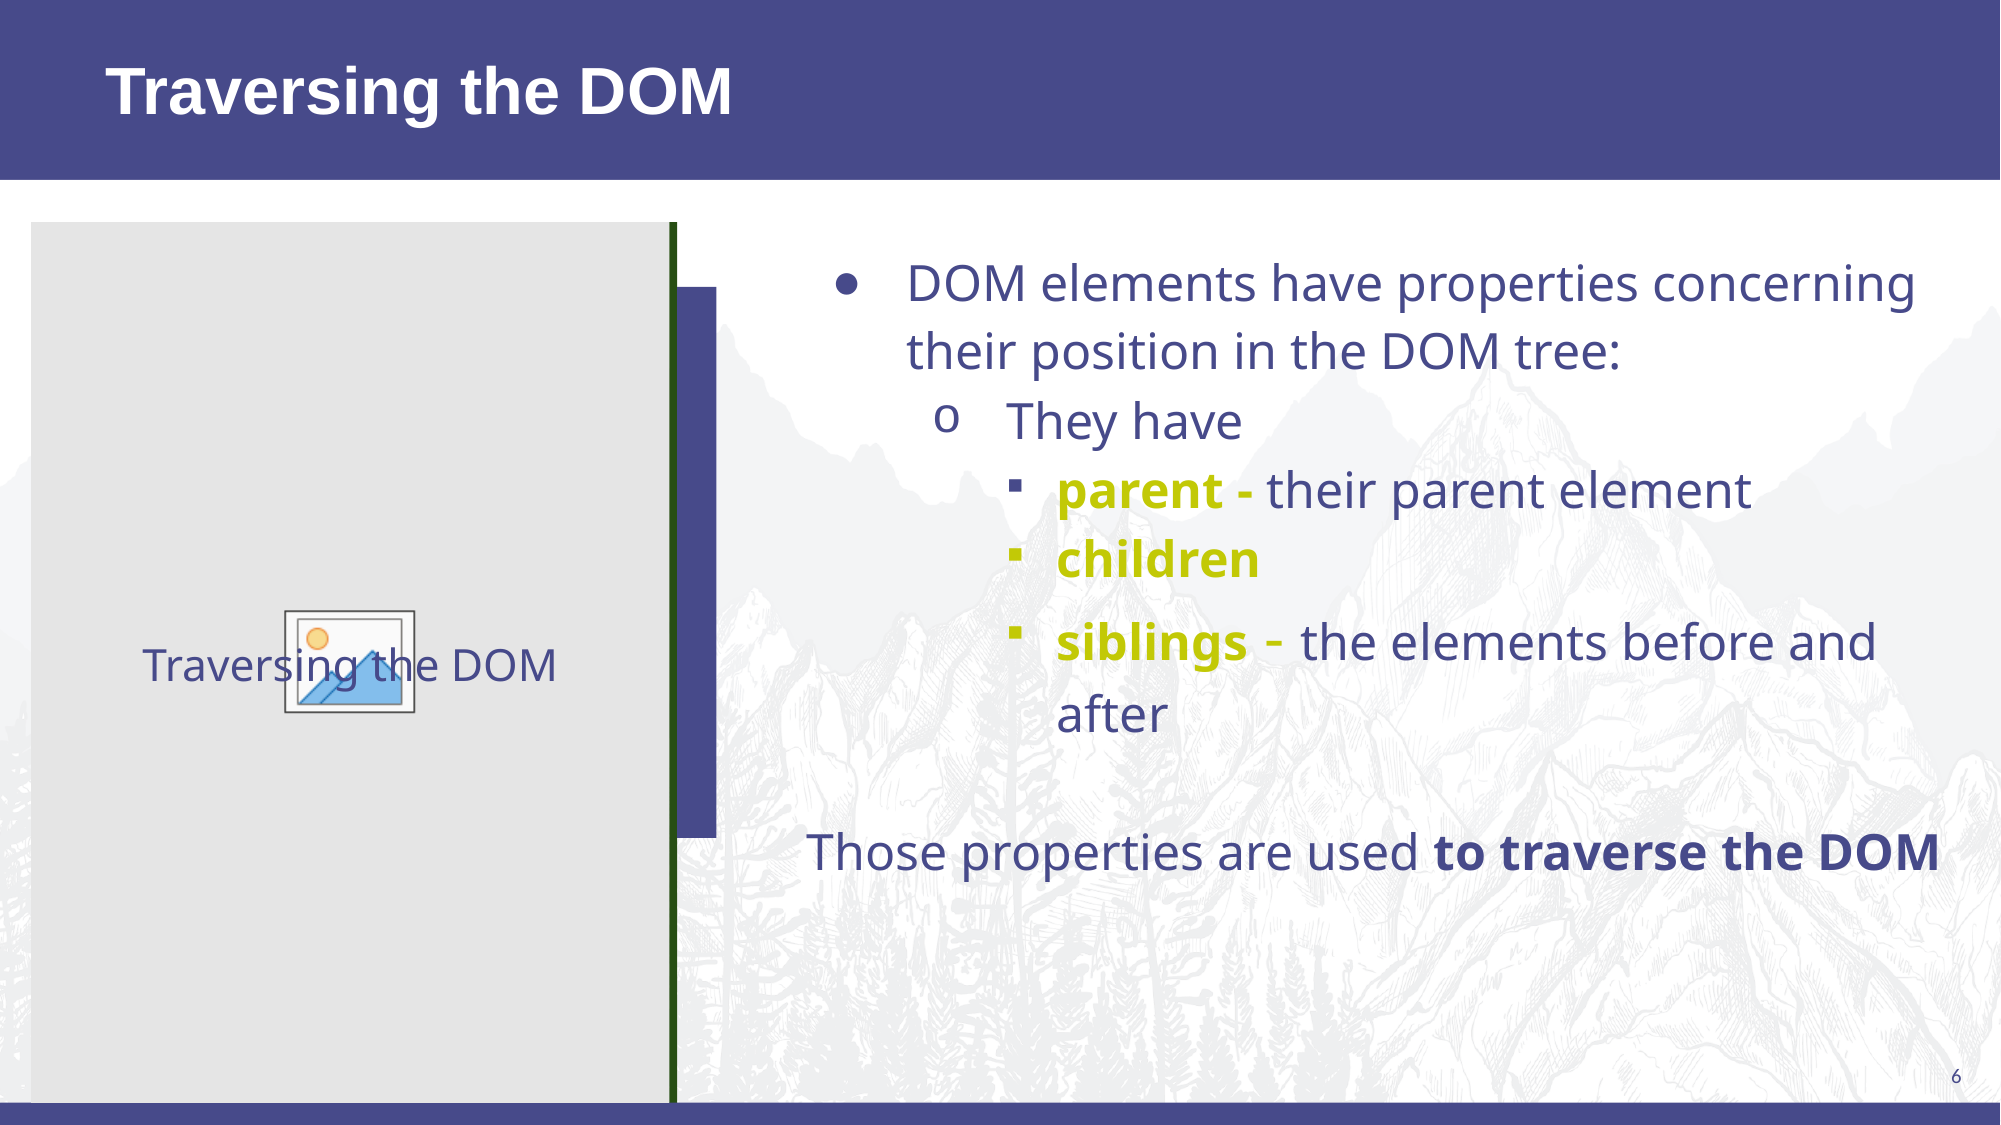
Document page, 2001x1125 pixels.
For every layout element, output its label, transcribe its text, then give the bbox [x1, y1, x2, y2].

text_box Traversing the DOM [0, 12, 1489, 163]
slide_number 6 [1897, 1049, 1968, 1101]
text_box [0, 0, 2000, 168]
list DOM elements have properties concerning their position in the DOM tree: They have parent - their parent element children siblings - the elements before and after Those properties are used to traverse the DOM [786, 222, 1968, 1047]
picture [30, 222, 670, 1103]
